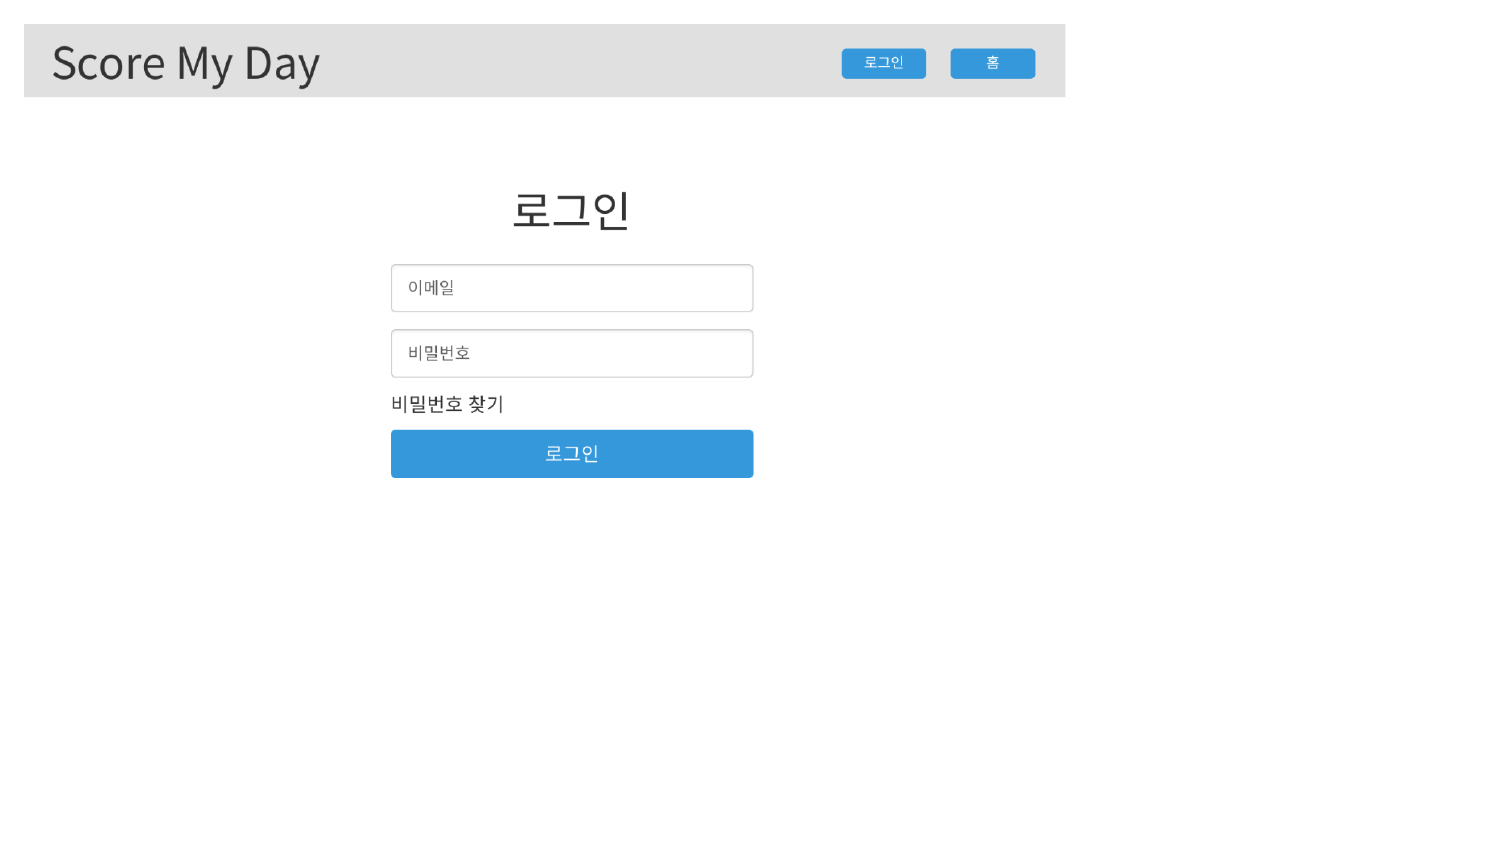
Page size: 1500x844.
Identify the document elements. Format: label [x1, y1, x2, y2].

picture [24, 24, 1476, 751]
